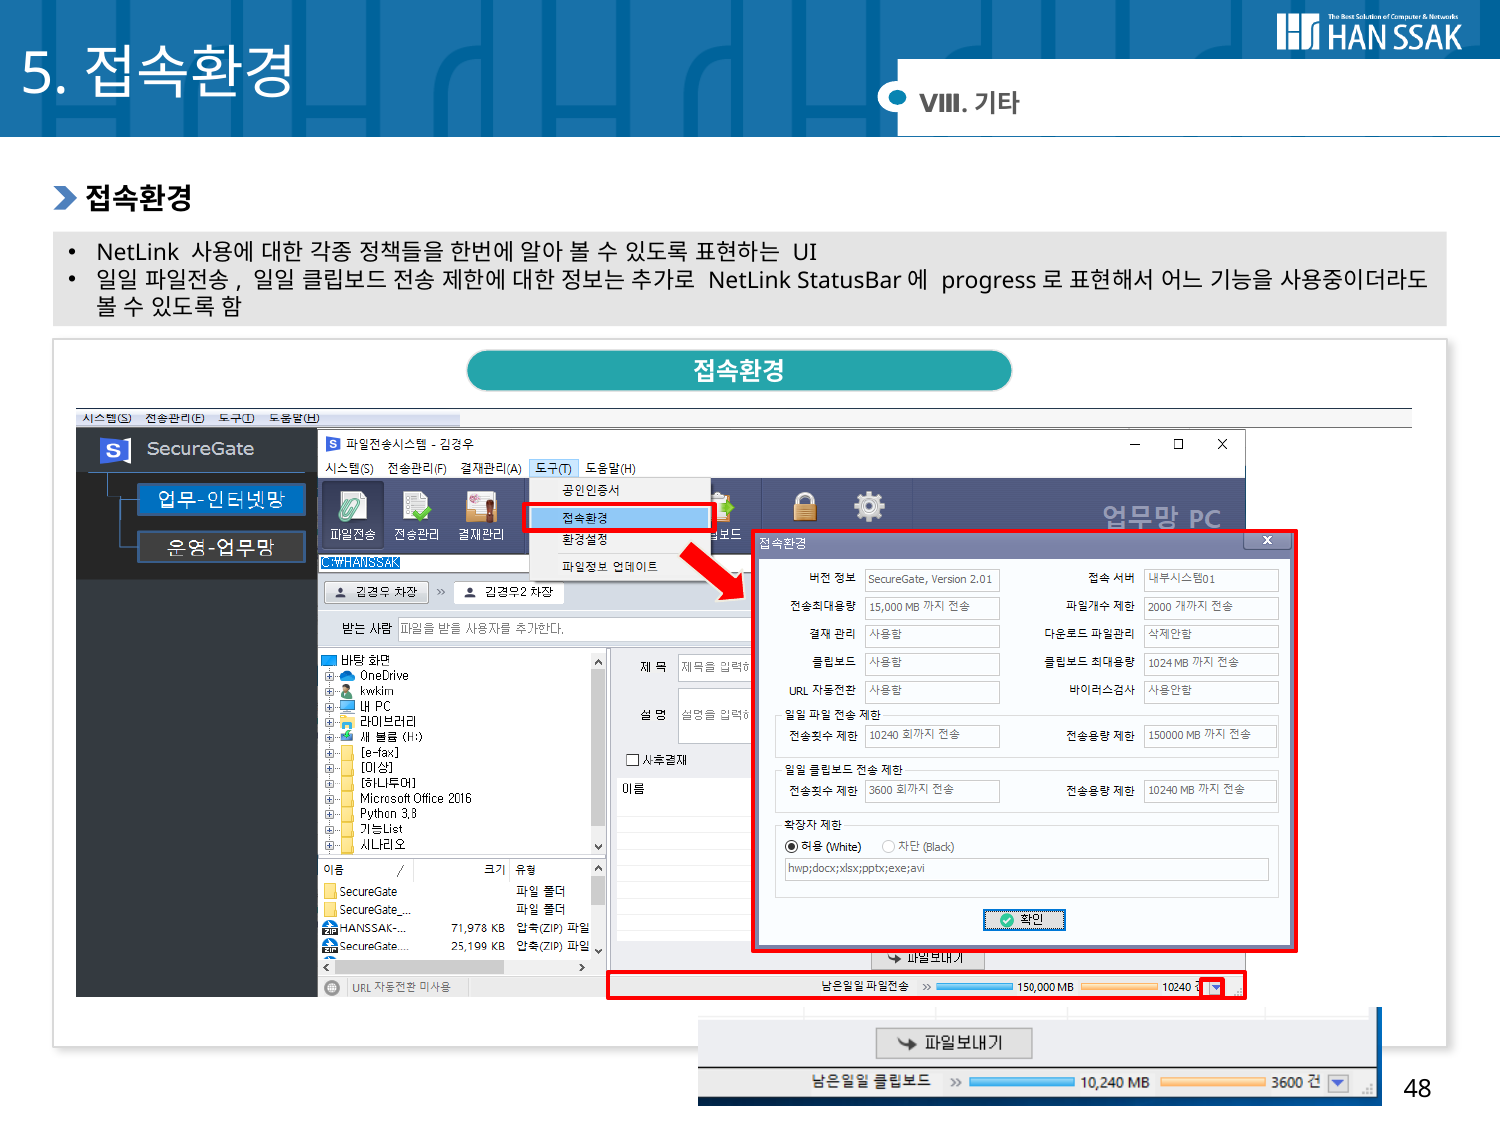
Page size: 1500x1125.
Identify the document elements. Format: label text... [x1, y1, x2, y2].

text_box NetLink 사용에 대한 각종 정책들을 한번에 알아 볼 수 있도록 표현하는 UI 일일 파일전송, 일일 클립보드 전송 제한에 대한 정보는 추가로 NetLink StatusBar에 progress로 표현해서 어느 기능을 사용중이더라도 볼 수 있도록 함 [51, 230, 1449, 328]
picture [76, 408, 1412, 998]
text_box 접속환경 [70, 172, 888, 223]
picture [697, 1006, 1382, 1106]
text_box Ⅷ.기타 [829, 64, 1382, 125]
text_box 5.접속환경 [5, 27, 939, 113]
text_box 접속환경 [466, 349, 1013, 392]
picture [1271, 10, 1483, 51]
